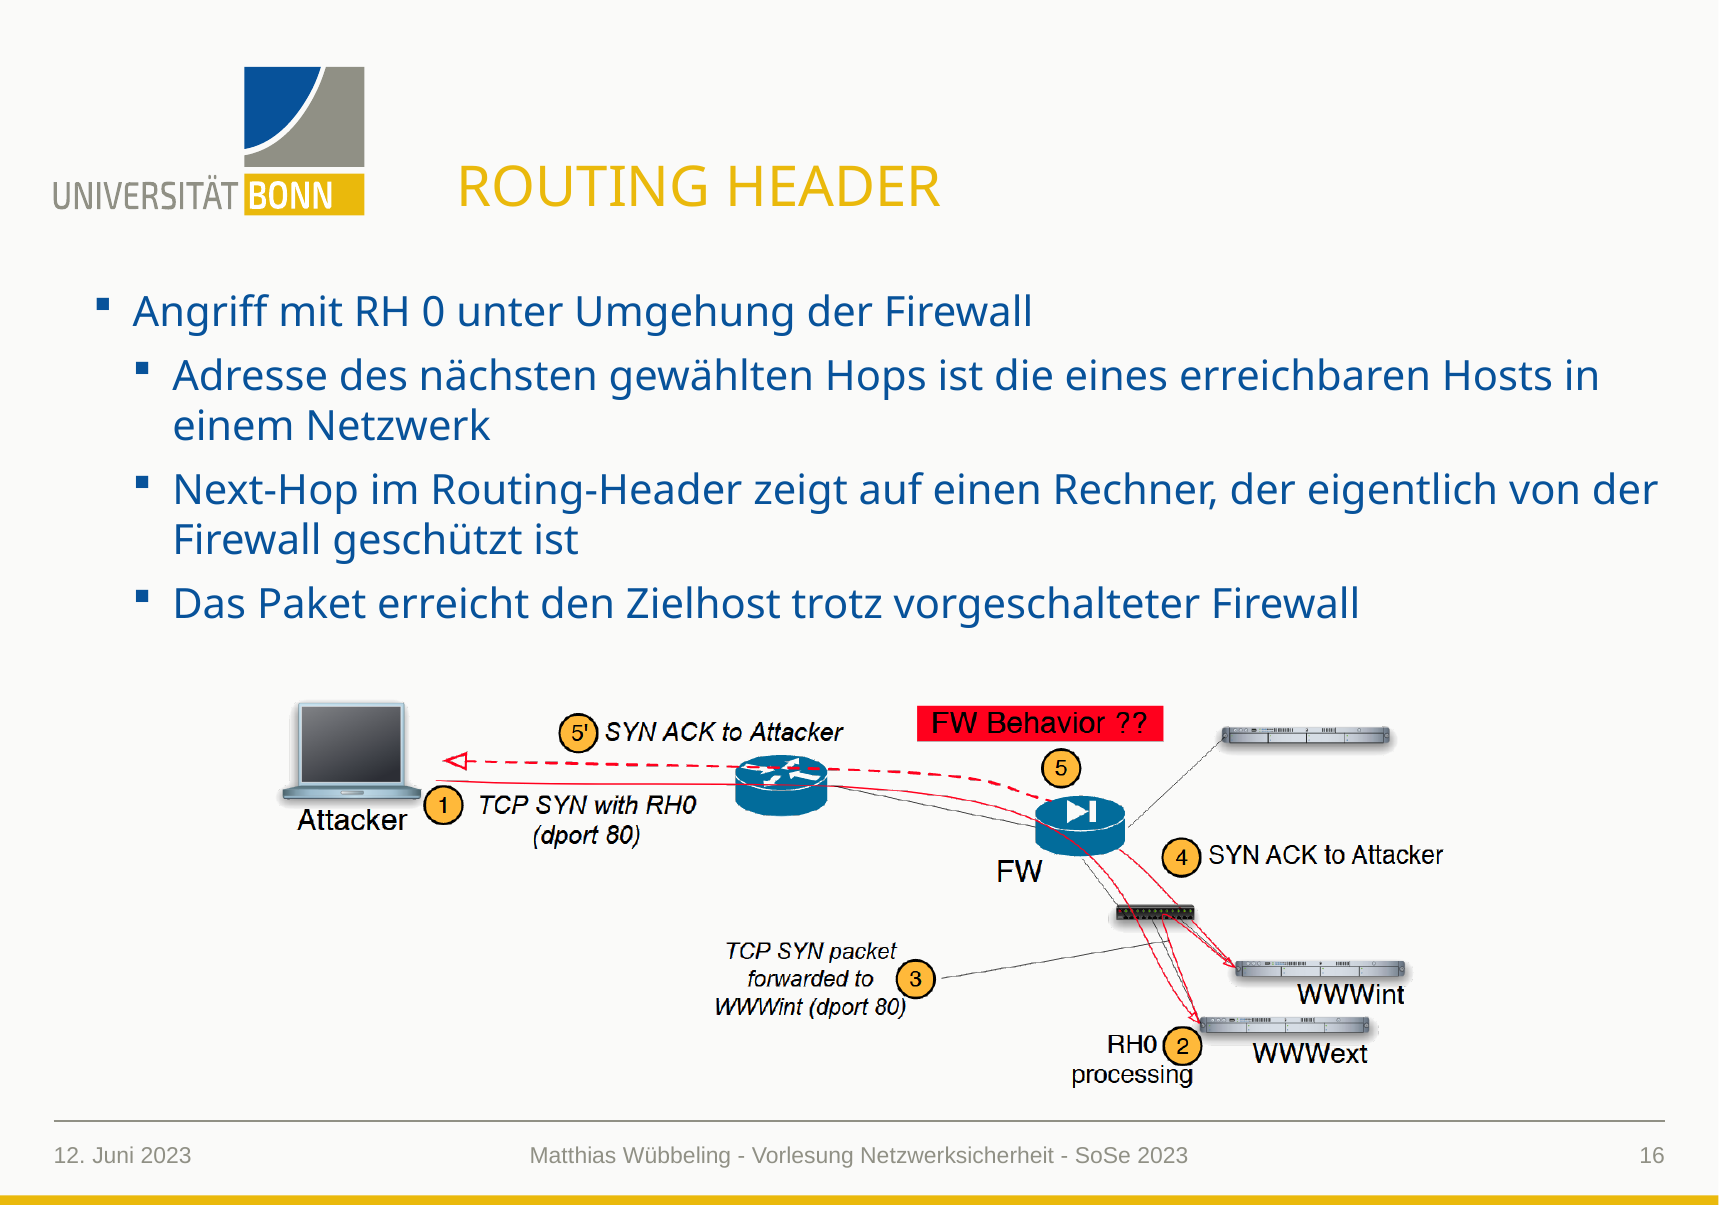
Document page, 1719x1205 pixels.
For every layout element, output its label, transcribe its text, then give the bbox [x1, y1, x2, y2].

picture [260, 663, 1462, 1135]
list Angriff mit RH 0 unter Umgehung der Firewall Adresse des nächsten gewählten Hops ist die eines erreichbaren Hosts in einem Netzwerk Next-Hop im Routing-Header zeigt auf einen Rechner, der eigentlich von der Firewall geschützt ist Das Paket erreicht den Zielhost trotz vorgeschalteter Firewall [53, 284, 1665, 1055]
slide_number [53, 1121, 215, 1189]
title Routing Header [456, 67, 1665, 218]
slide_number 16 [1557, 1121, 1665, 1189]
footer Matthias Wübbeling - Vorlesung Netzwerksicherheit - SoSe 2023 [389, 1143, 1329, 1189]
